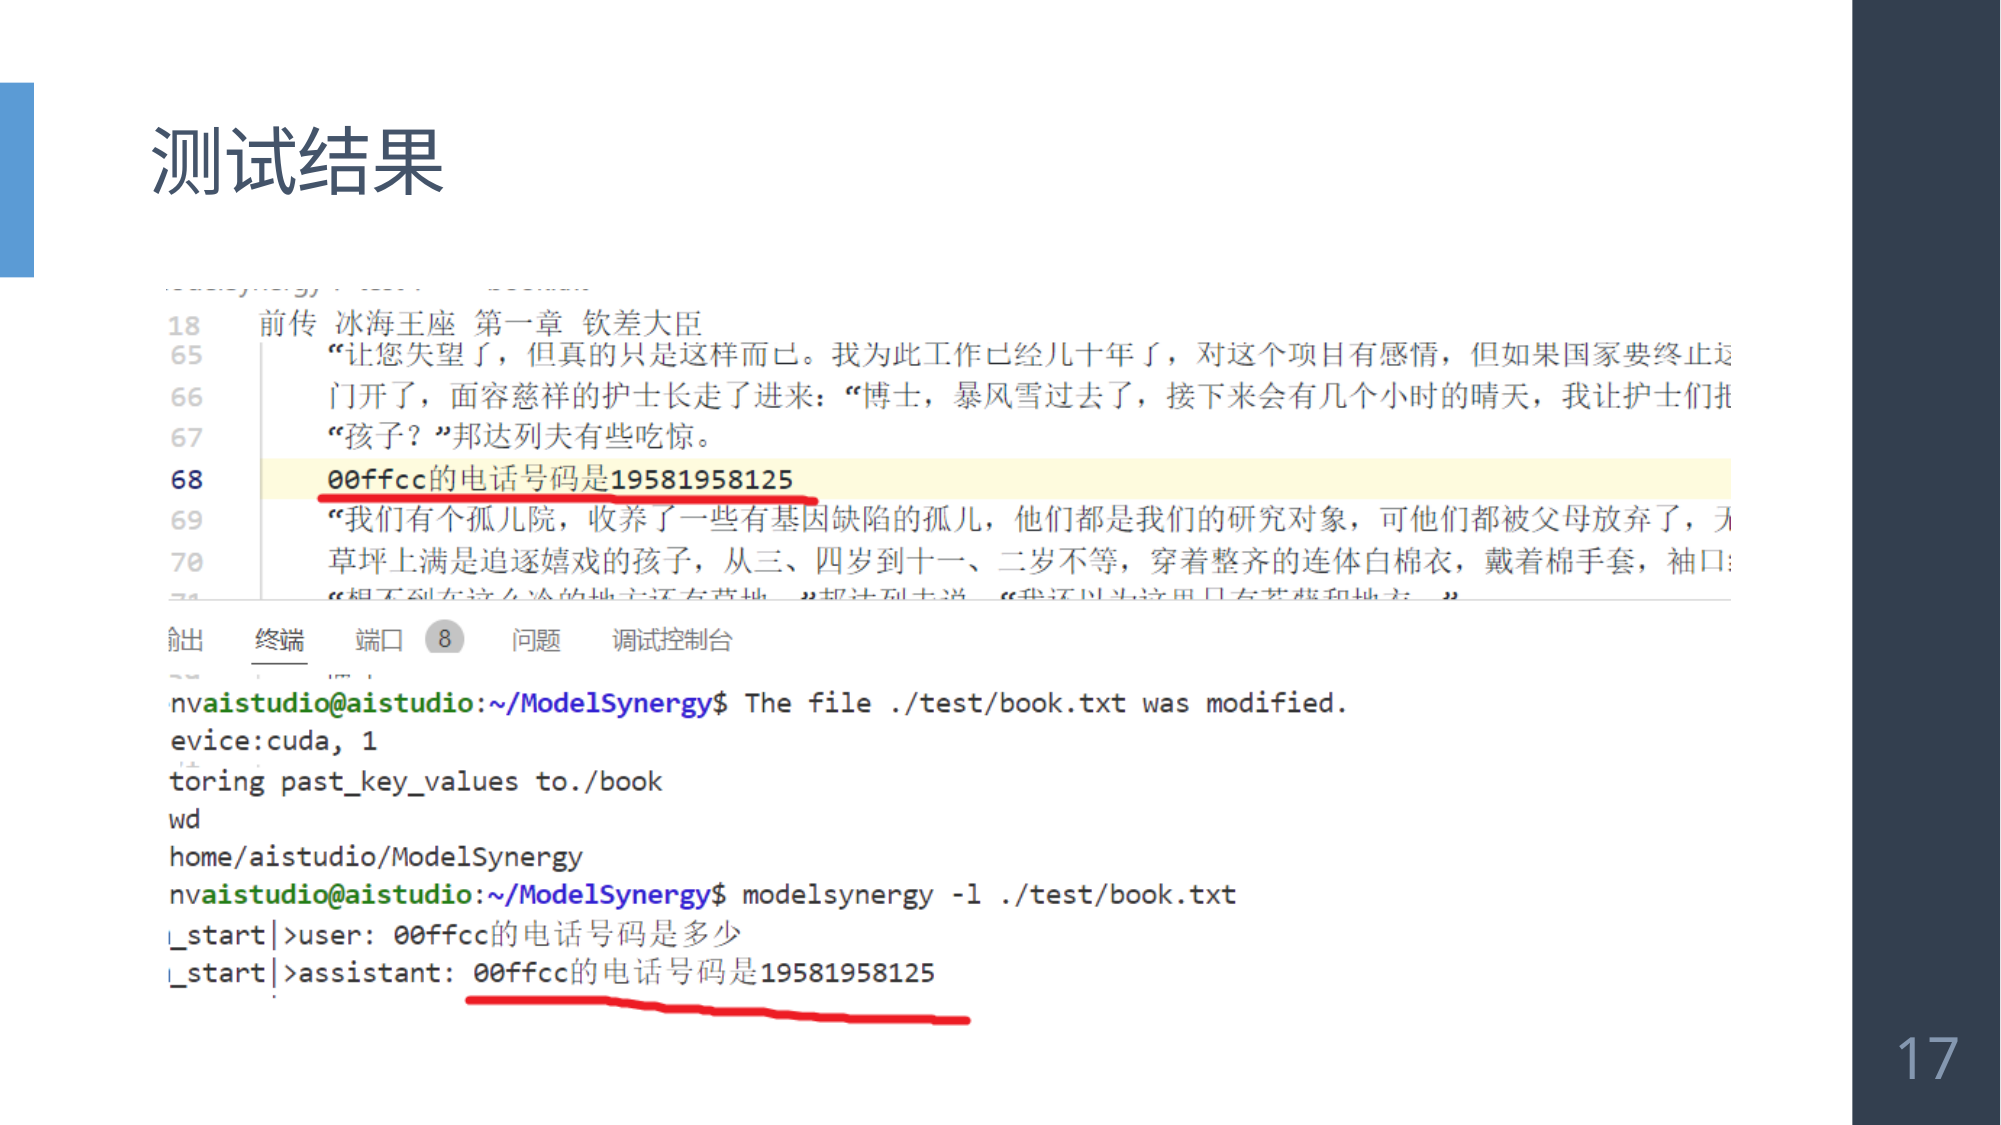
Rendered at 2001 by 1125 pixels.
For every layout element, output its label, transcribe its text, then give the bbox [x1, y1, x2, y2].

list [166, 289, 1731, 1036]
slide_number 17 [1852, 1012, 2000, 1110]
title 测试结果 [134, 89, 1734, 212]
